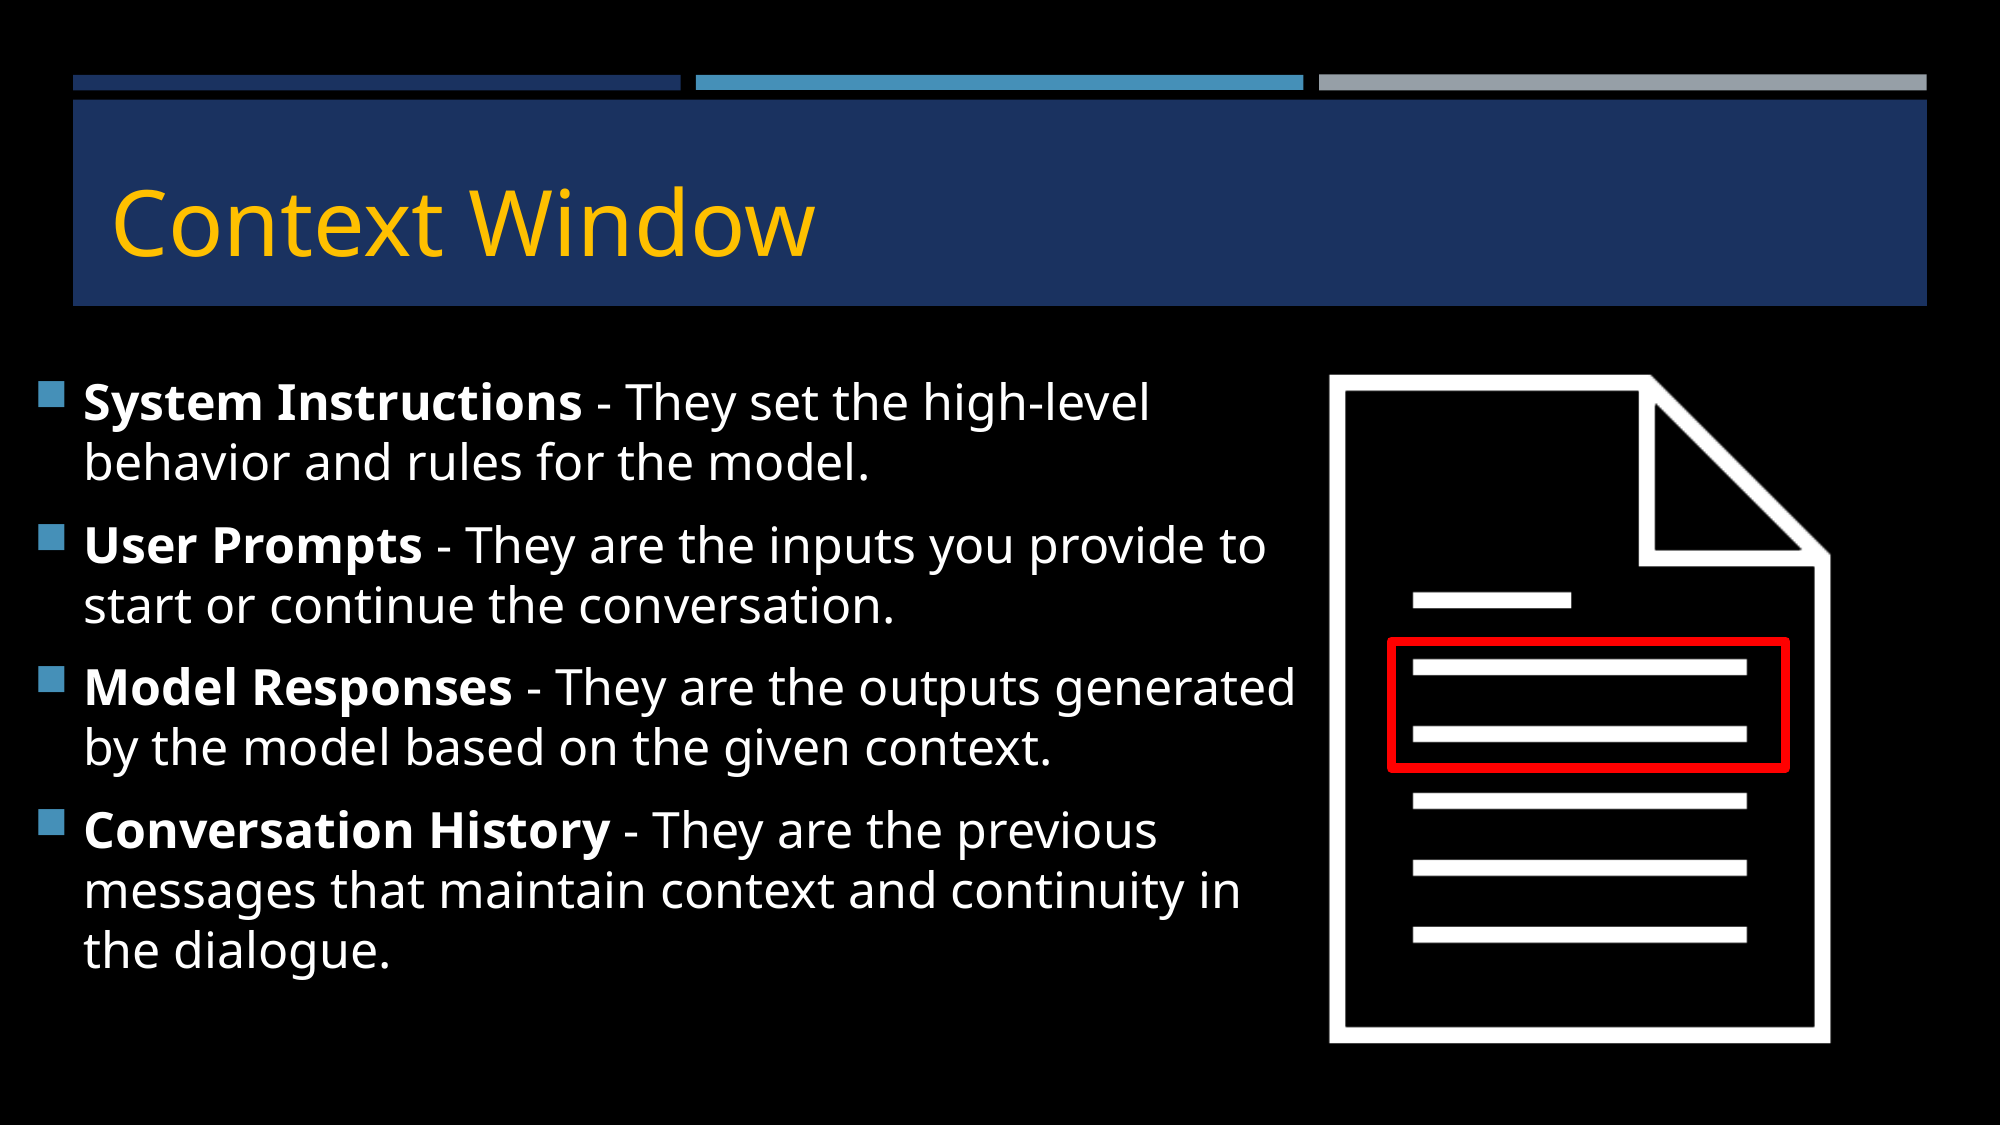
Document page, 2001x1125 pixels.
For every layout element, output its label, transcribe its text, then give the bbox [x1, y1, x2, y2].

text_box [1179, 308, 1982, 1112]
title Context Window [95, 119, 1905, 282]
list System Instructions - They set the high-level behavior and rules for the model. User Prompts - They are the inputs you provide to start or continue the conversation. Model Responses - They are the outputs generated by the model based on the given context. Conversation History - They are the previous messages that maintain context and continuity in the dialogue. [18, 320, 1173, 1111]
